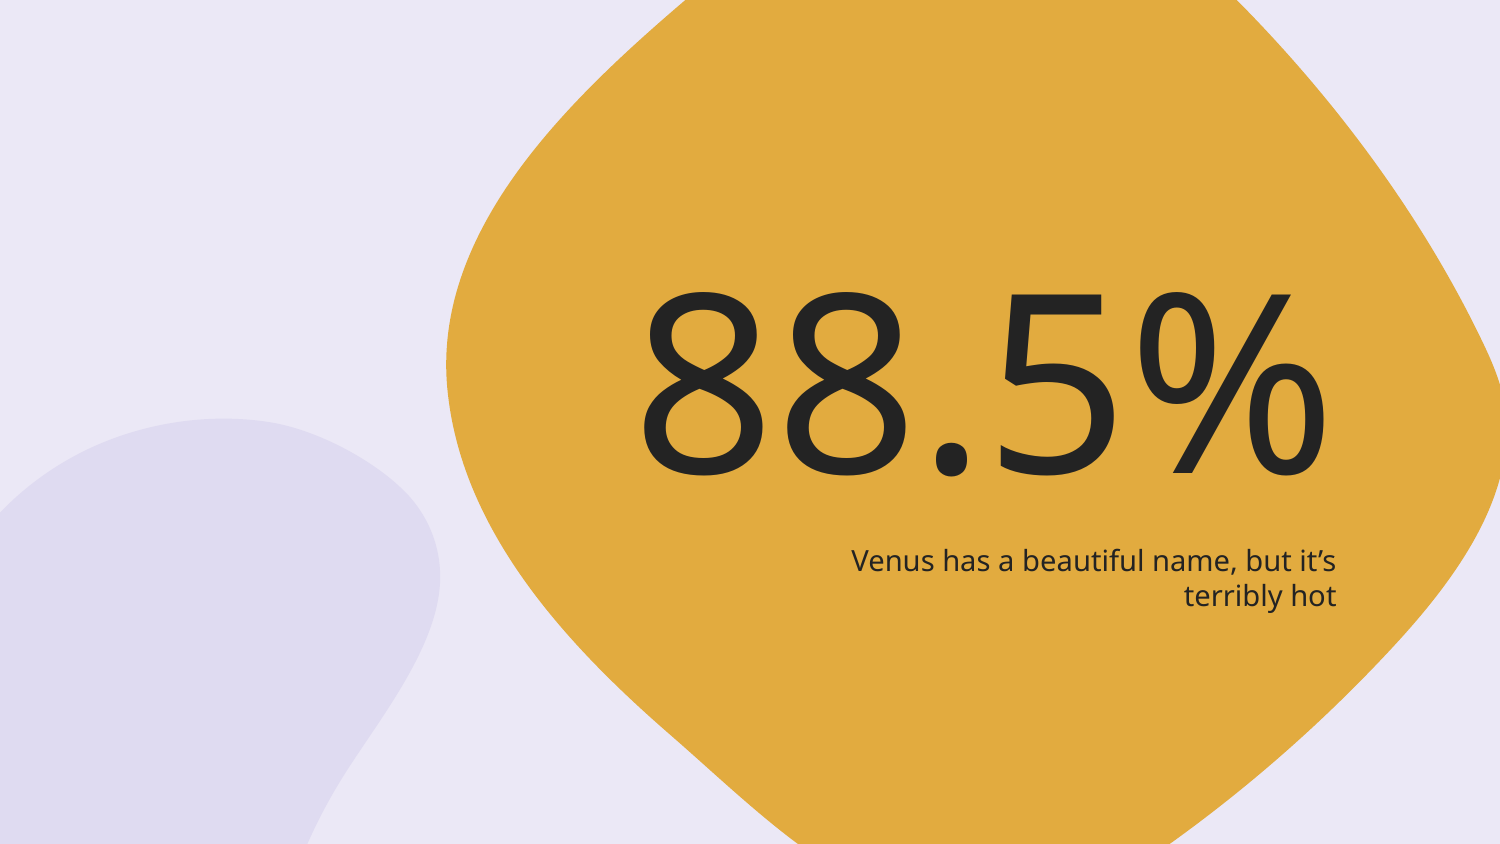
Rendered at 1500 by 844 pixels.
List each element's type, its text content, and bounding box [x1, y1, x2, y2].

list Venus has a beautiful name, but it’s terribly hot [823, 526, 1352, 741]
text_box [446, 0, 1500, 844]
title 88.5% [605, 216, 1352, 539]
